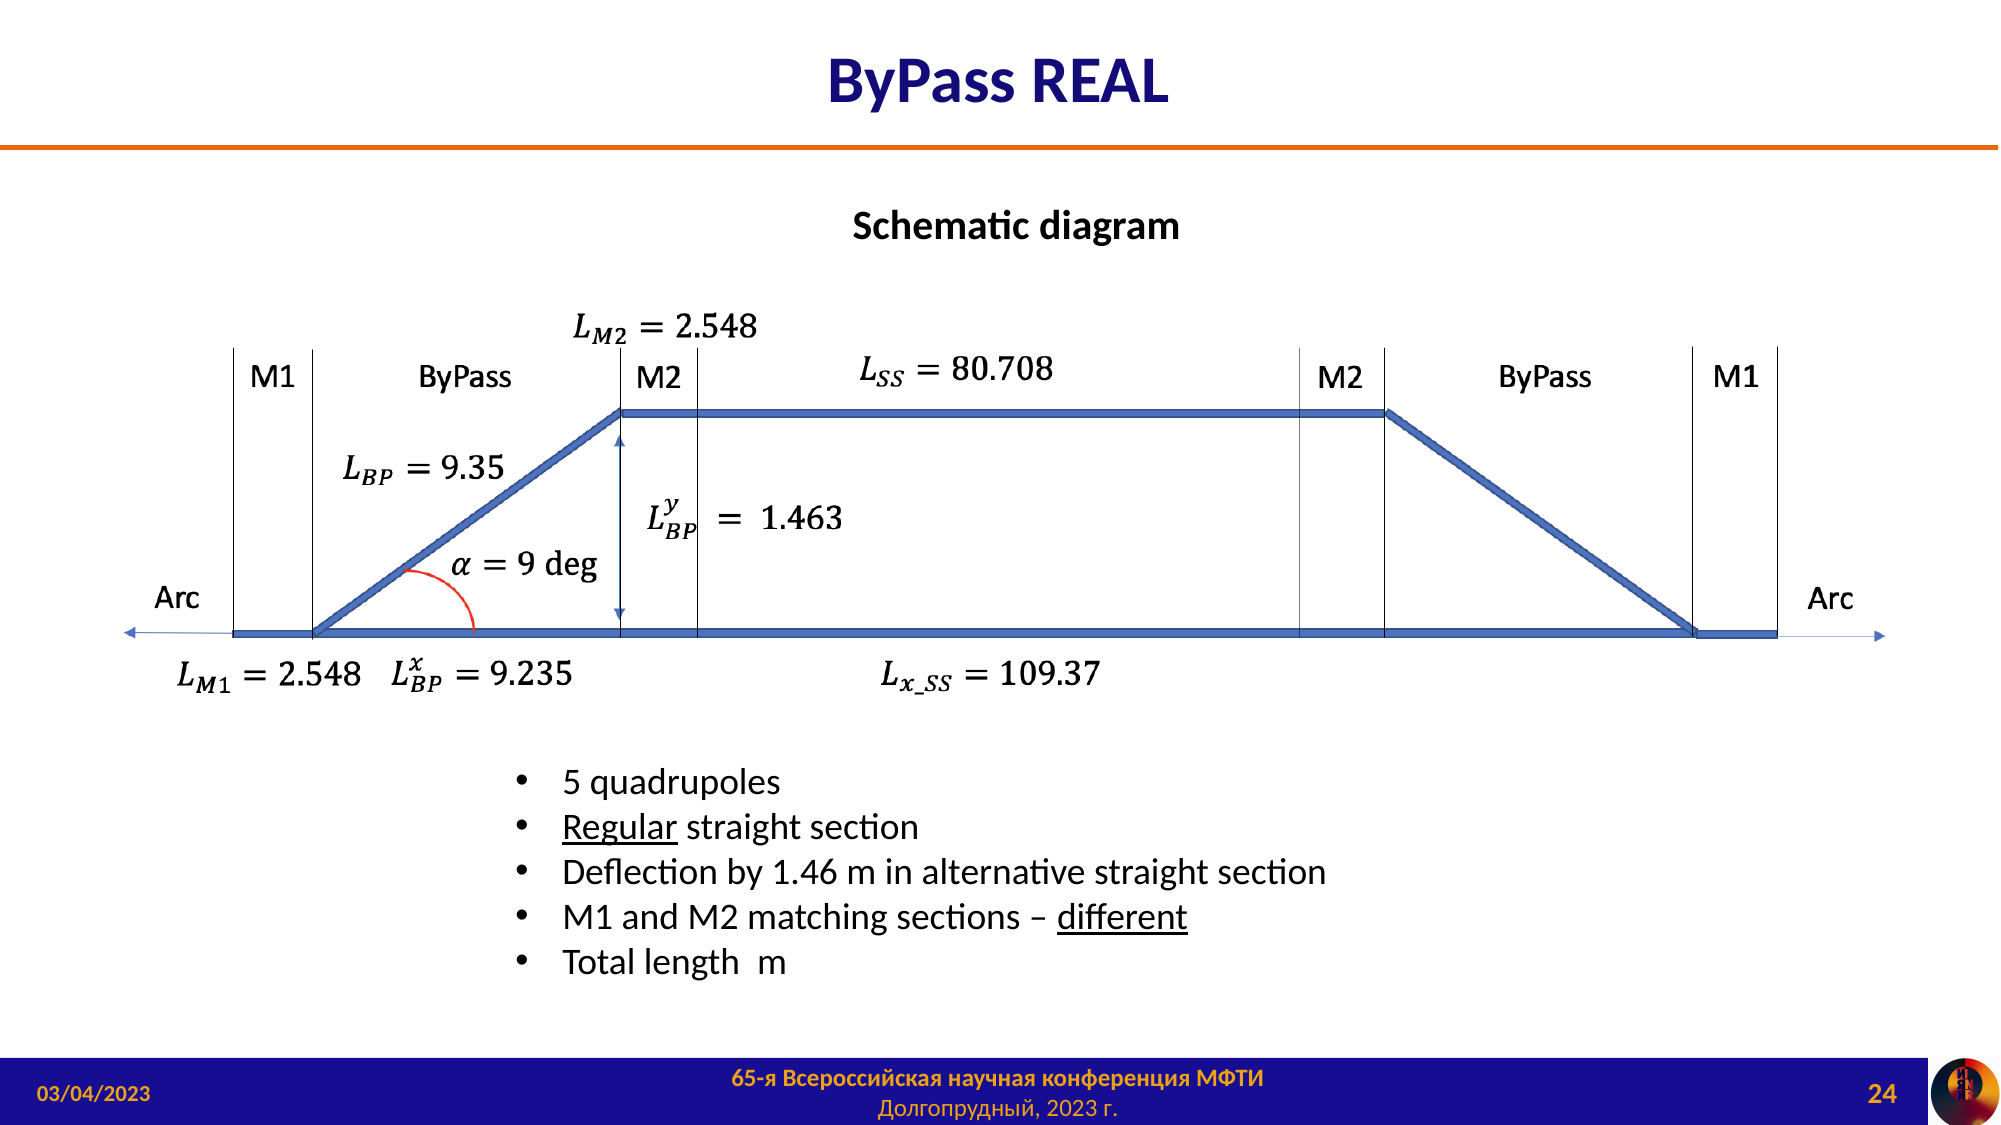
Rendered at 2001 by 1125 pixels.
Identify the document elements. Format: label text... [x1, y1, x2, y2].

text_box ByPass REAL [0, 11, 1998, 124]
picture [118, 303, 1891, 710]
text_box Schematic diagram [837, 190, 1196, 256]
text_box 65-я Всероссийская научная конференция МФТИ Долгопрудный, 2023 г. [0, 1054, 1999, 1125]
picture [1927, 1056, 2000, 1125]
